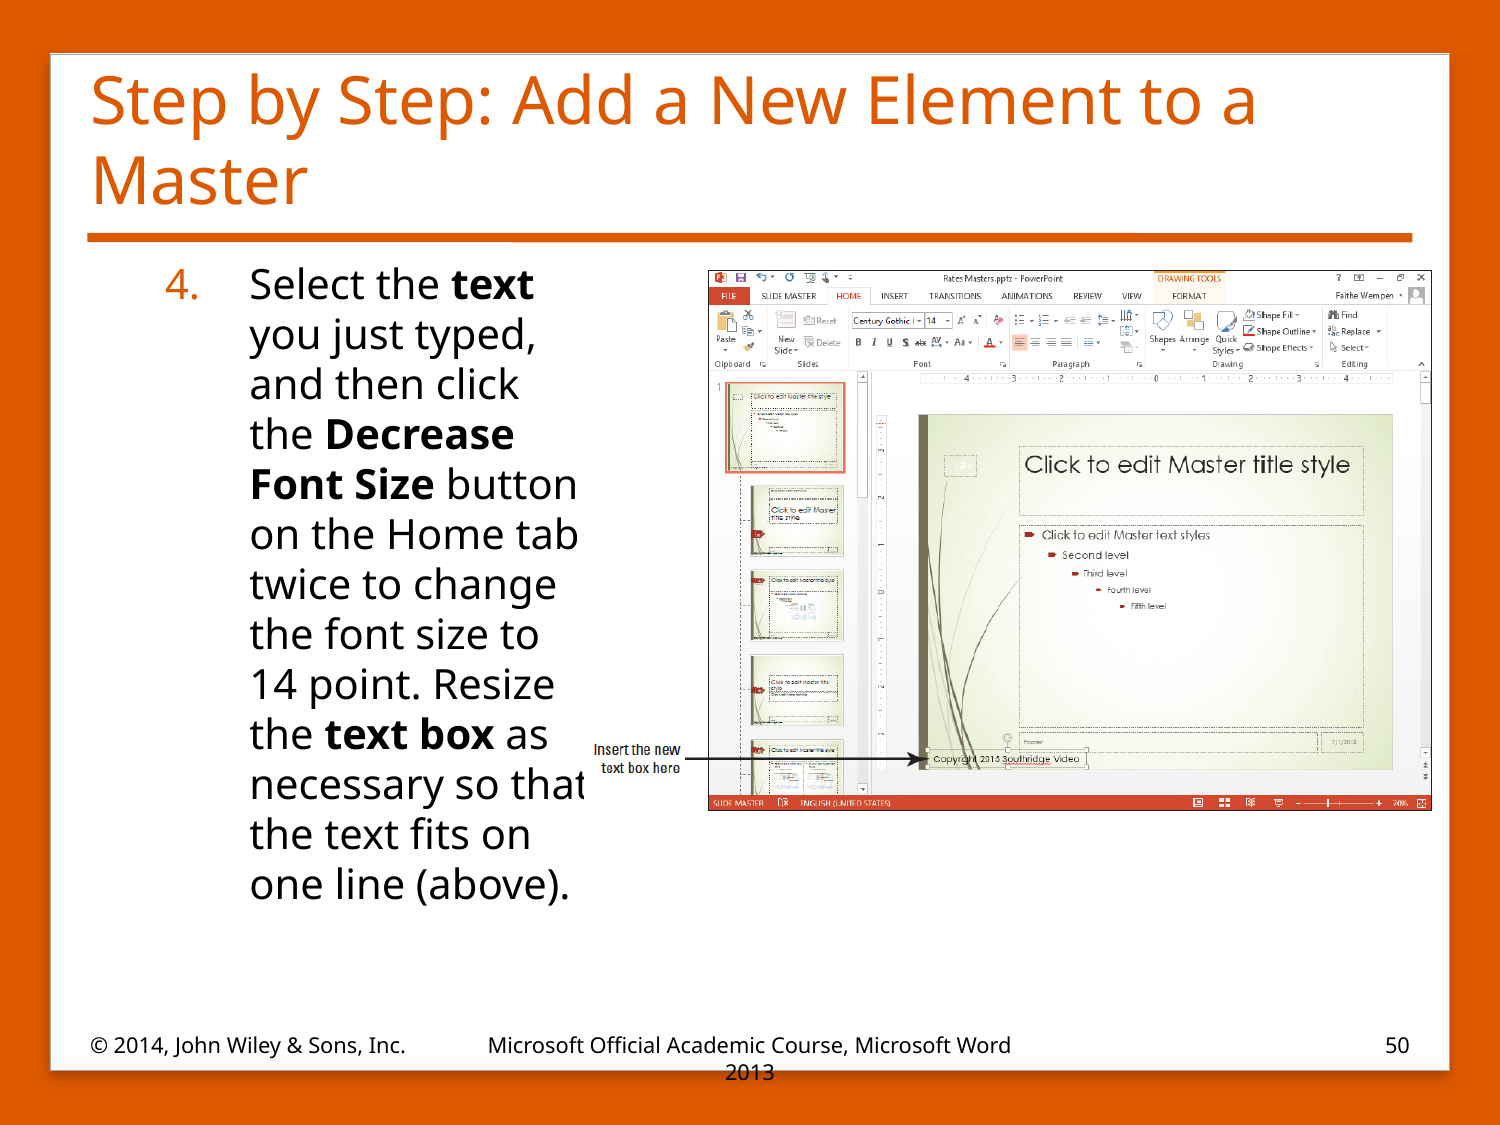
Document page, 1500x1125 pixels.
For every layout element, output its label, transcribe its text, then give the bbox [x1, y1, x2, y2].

title Step by Step: Add a New Element to a Master [74, 74, 1426, 226]
slide_number 50 [1074, 1024, 1426, 1103]
slide_number © 2014, John Wiley & Sons, Inc. [74, 1024, 426, 1103]
list Select the text you just typed, and then click the Decrease Font Size button on the Home tab twice to change the font size to 14 point. Resize the text box as necessary so that the text fits on one line (above). [75, 249, 1425, 1063]
footer Microsoft Official Academic Course, Microsoft Word 2013 [449, 1024, 1051, 1103]
picture [584, 262, 1438, 819]
